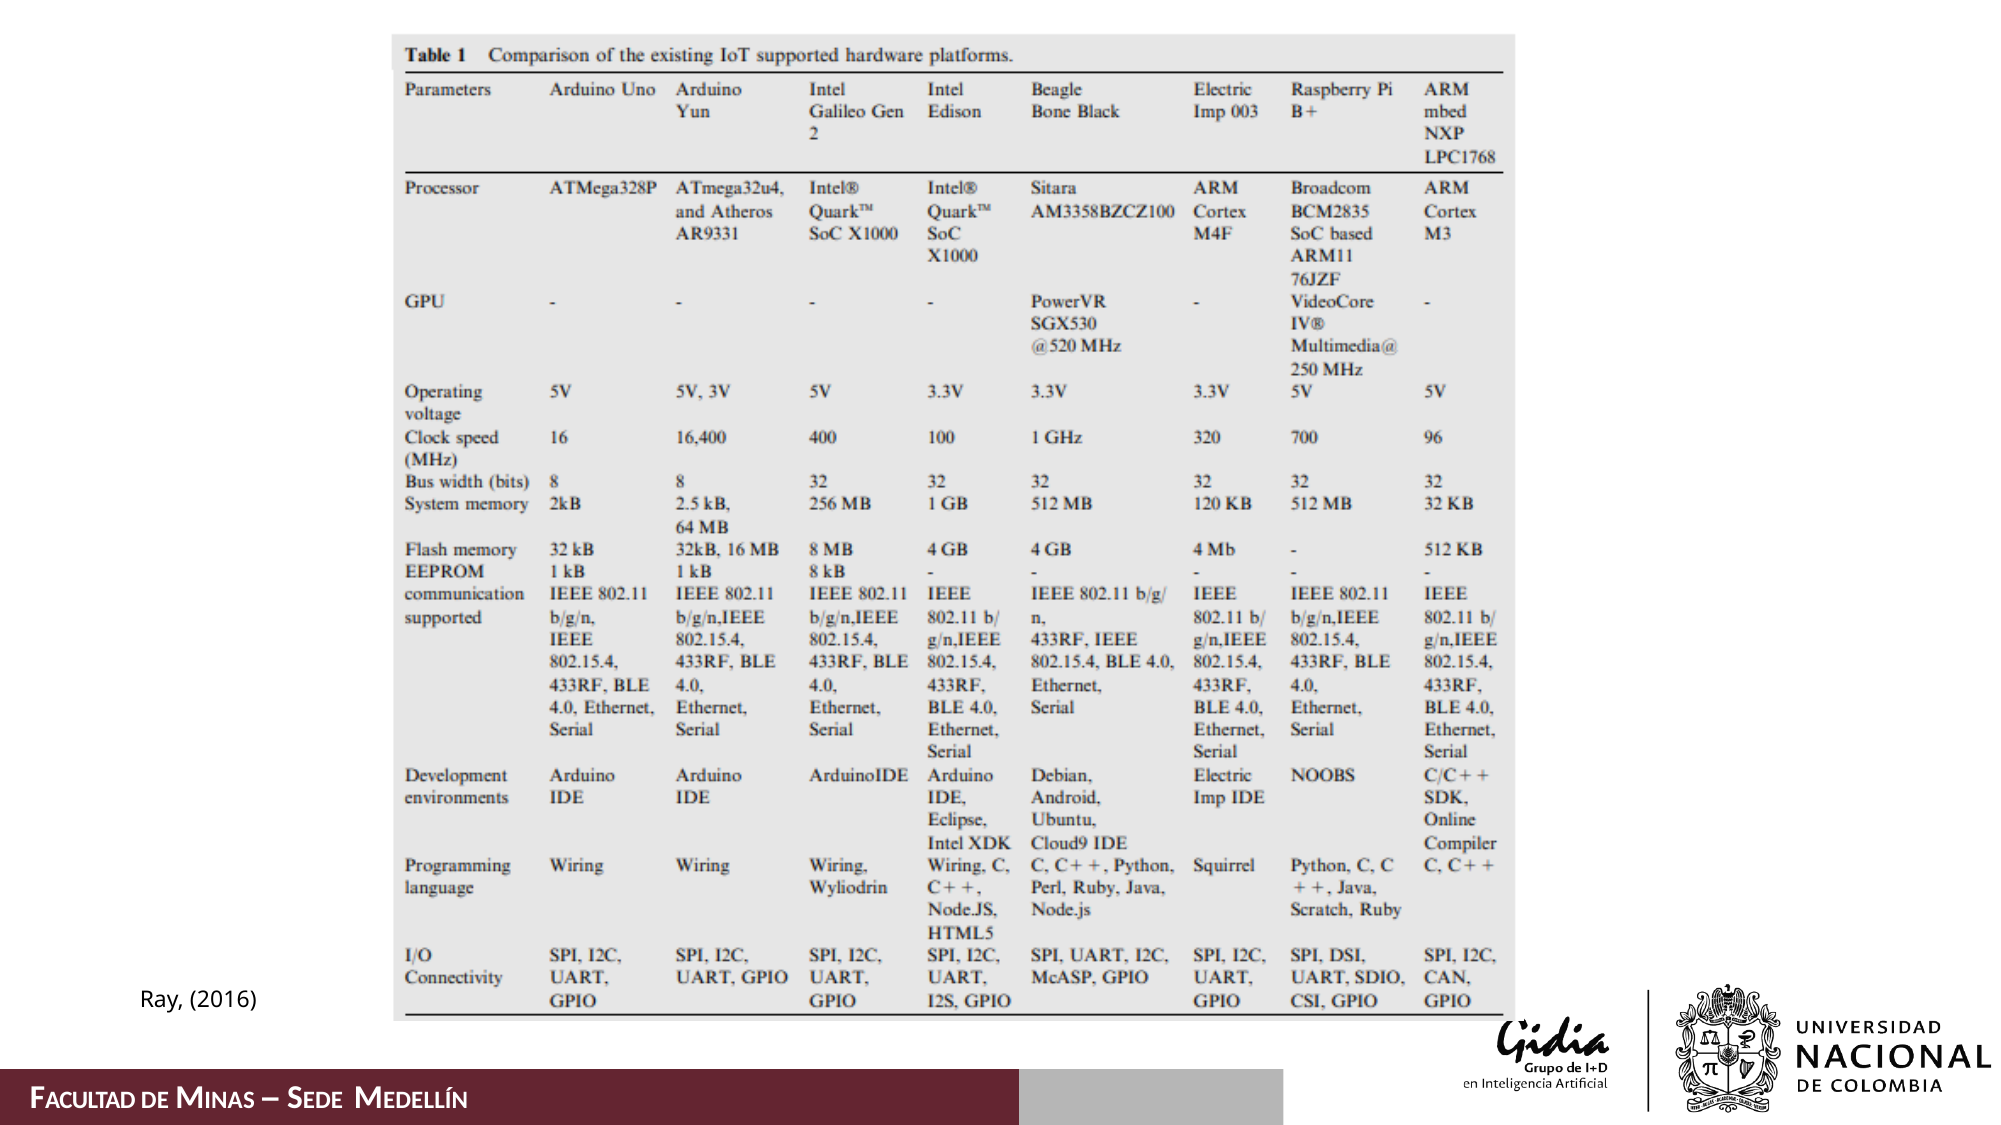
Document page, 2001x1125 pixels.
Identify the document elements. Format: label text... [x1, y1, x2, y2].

text_box Ray, (2016) [125, 977, 382, 1020]
picture [387, 26, 1992, 1113]
